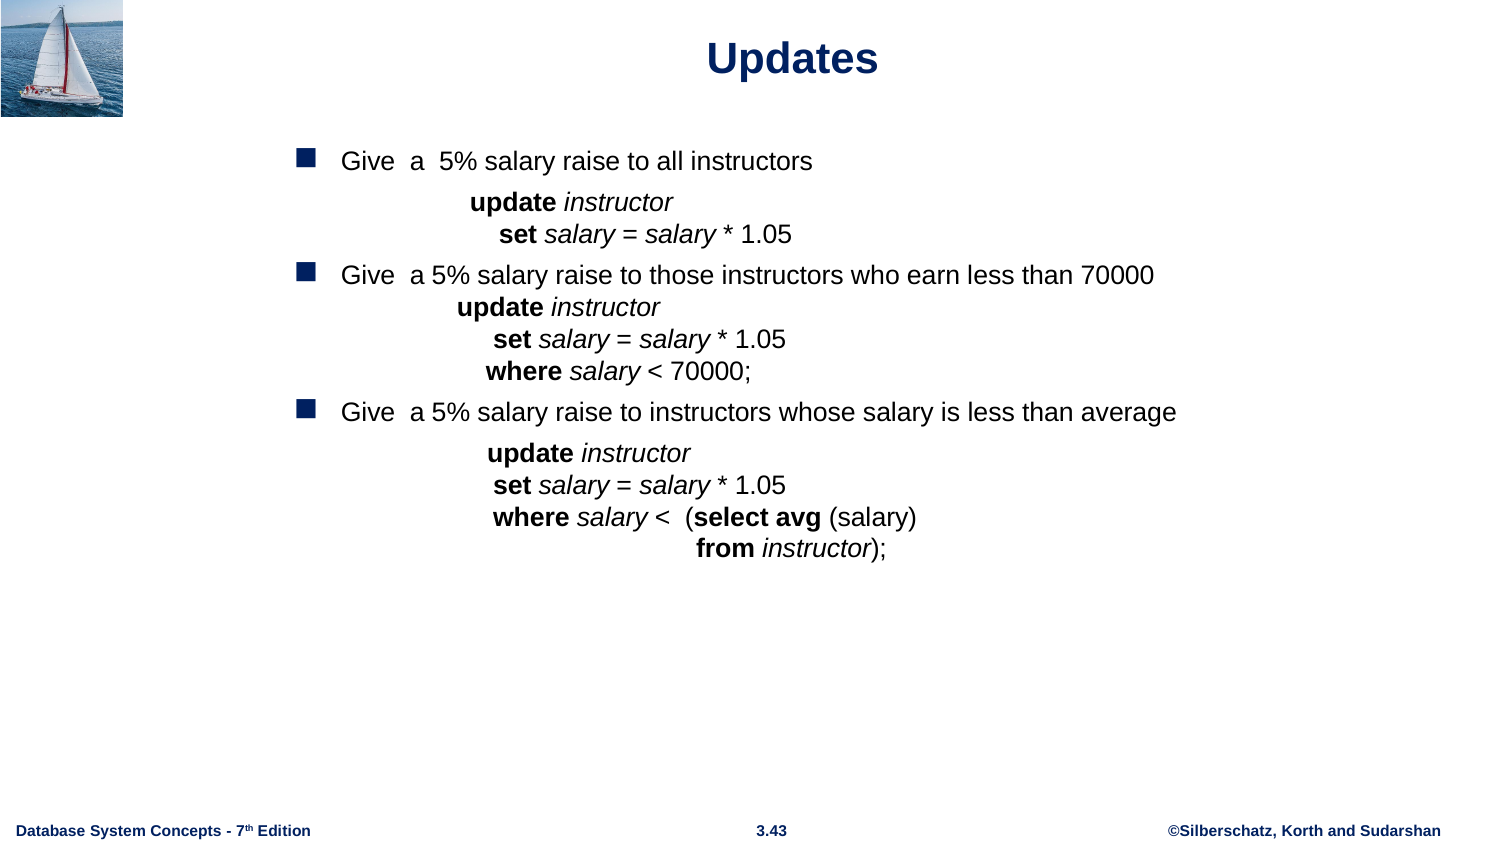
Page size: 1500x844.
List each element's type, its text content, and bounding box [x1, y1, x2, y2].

title Updates [295, 14, 1290, 91]
list Give a 5% salary raise to all instructors update instructor set salary = salary * 1.05 Give a 5% salary raise to those instructors who earn less than 70000 update instructor set salary = salary * 1.05 where salary < 70000; Give a 5% salary raise to instructors whose salary is less than average update instructor set salary = salary * 1.05 where salary < (select avg (salary) from instructor); [283, 136, 1223, 736]
picture [0, 0, 123, 117]
